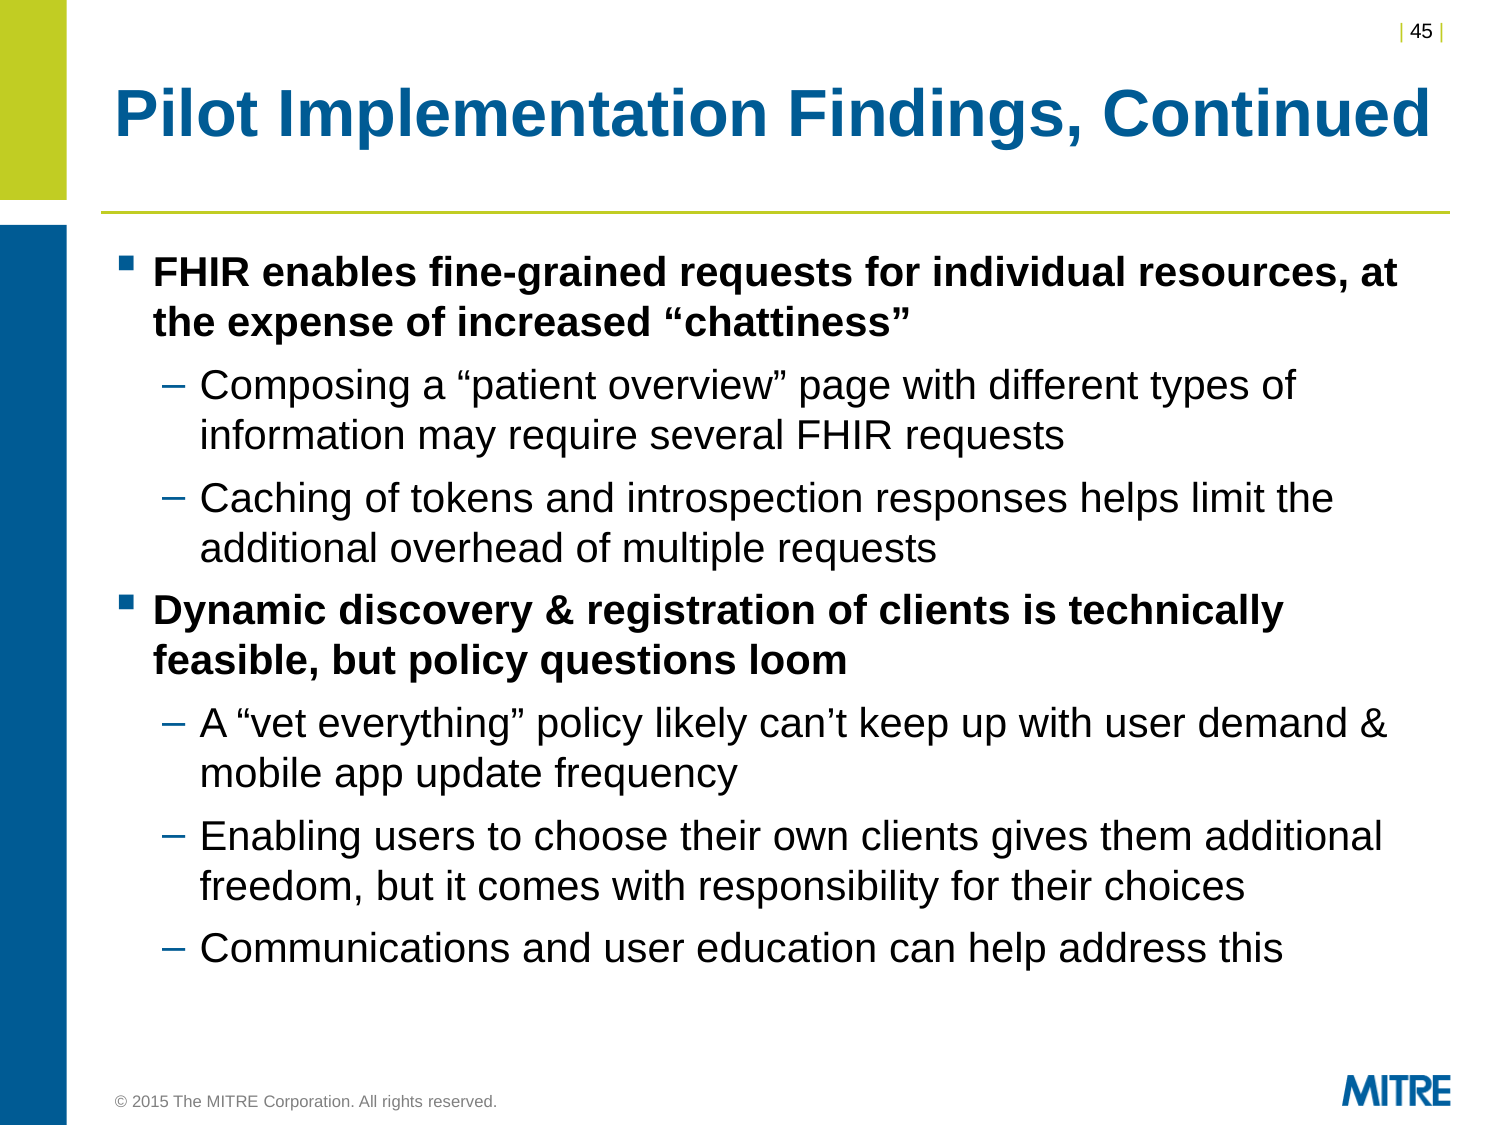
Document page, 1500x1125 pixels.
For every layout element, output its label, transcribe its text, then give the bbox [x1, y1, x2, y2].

title Pilot Implementation Findings, Continued [99, 45, 1450, 188]
picture [1342, 1072, 1453, 1113]
list FHIR enables fine-grained requests for individual resources, at the expense of increased “chattiness” Composing a “patient overview” page with different types of information may require several FHIR requests Caching of tokens and introspection responses helps limit the additional overhead of multiple requests Dynamic discovery & registration of clients is technically feasible, but policy questions loom A “vet everything” policy likely can’t keep up with user demand & mobile app update frequency Enabling users to choose their own clients gives them additional freedom, but it comes with responsibility for their choices Communications and user education can help address this [99, 237, 1450, 1052]
